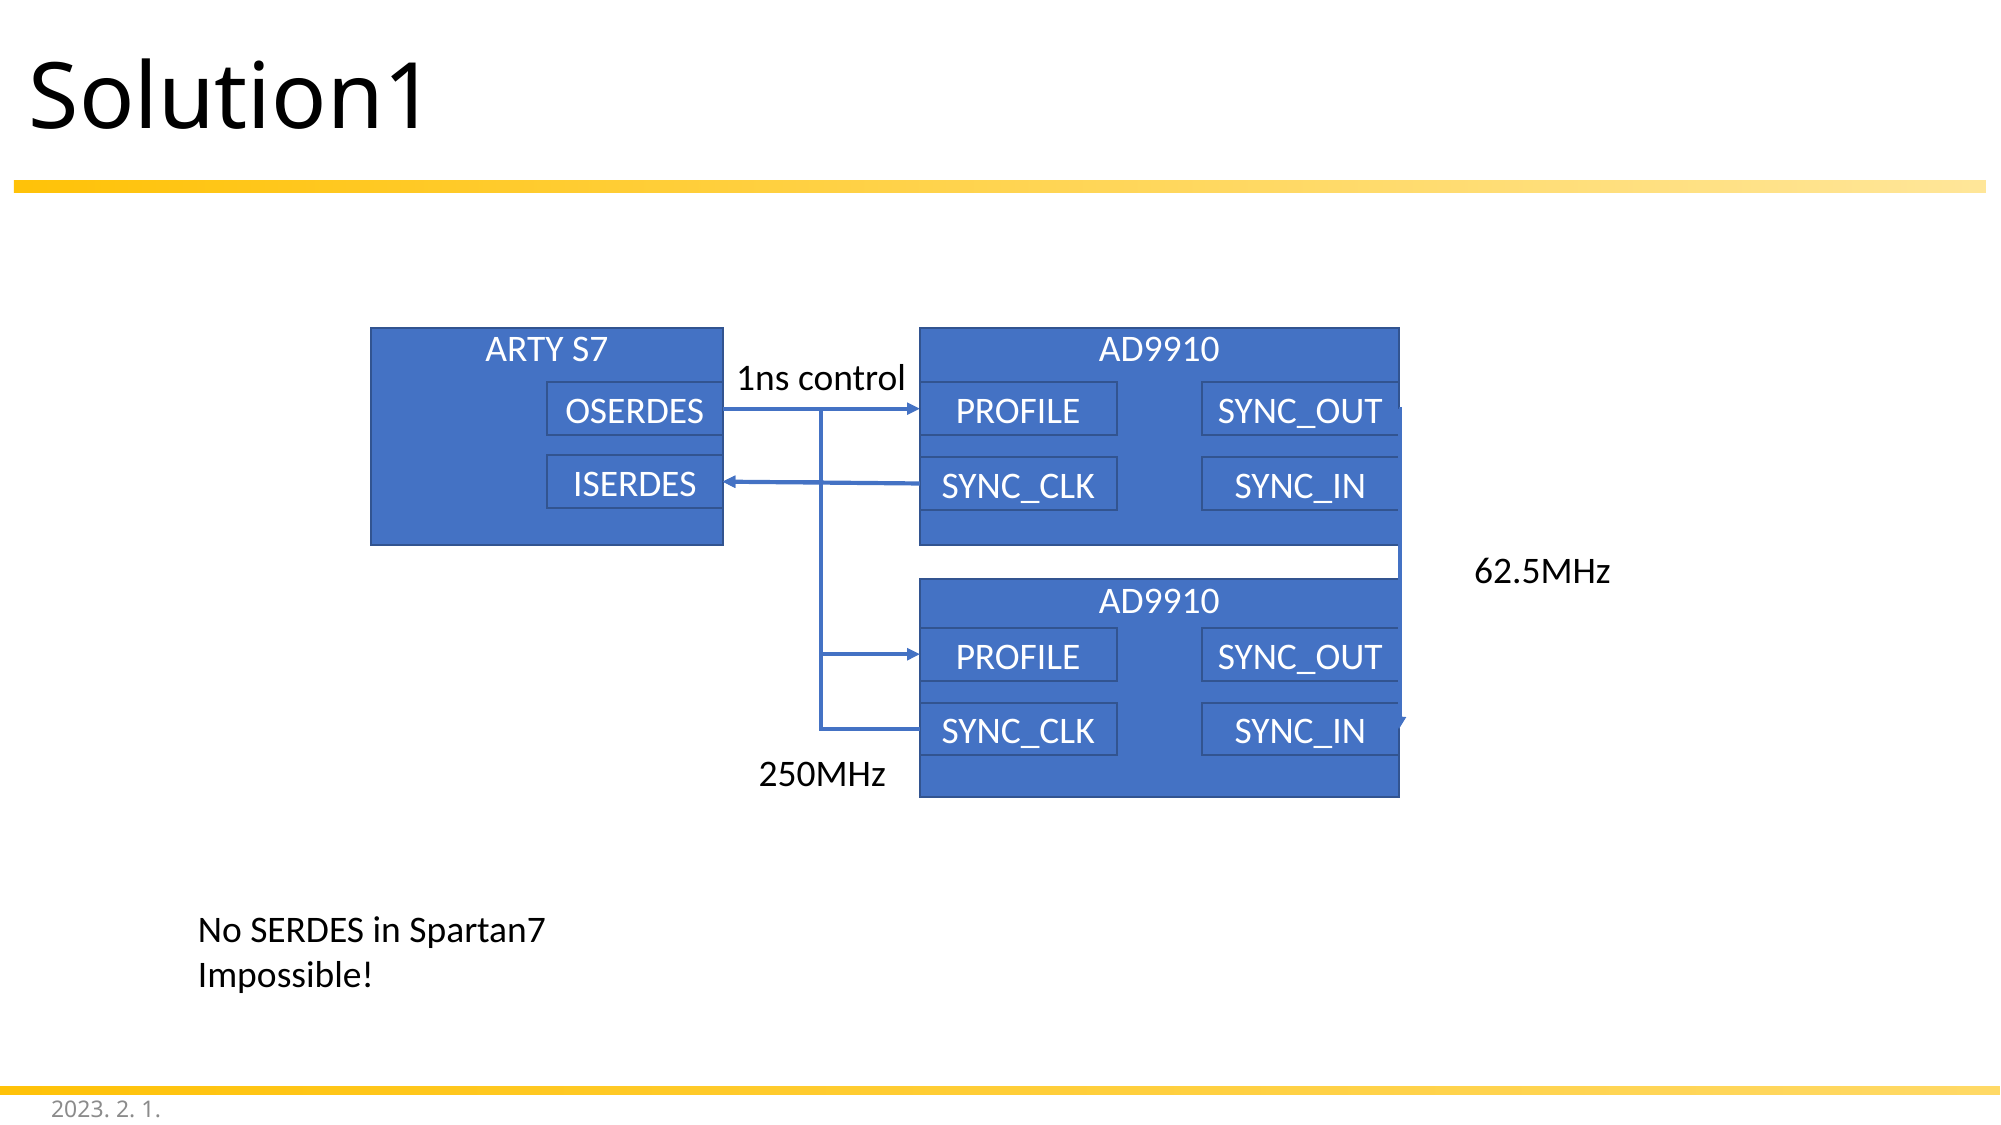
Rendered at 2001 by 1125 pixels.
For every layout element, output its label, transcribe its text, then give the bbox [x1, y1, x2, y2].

slide_number 2023. 2. 1. [36, 1078, 486, 1125]
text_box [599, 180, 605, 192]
text_box SYNC_CLK [919, 702, 1118, 756]
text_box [722, 481, 920, 729]
text_box ISERDES [546, 454, 722, 509]
text_box AD9910 [919, 578, 1400, 798]
text_box SYNC_IN [1201, 456, 1398, 511]
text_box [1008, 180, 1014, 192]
text_box 62.5MHz [1459, 538, 1626, 599]
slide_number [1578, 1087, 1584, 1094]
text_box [1786, 180, 1791, 192]
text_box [722, 408, 920, 481]
text_box 1ns control [721, 345, 921, 406]
text_box PROFILE [920, 627, 1118, 682]
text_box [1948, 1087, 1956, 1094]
text_box PROFILE [919, 381, 1118, 436]
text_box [1416, 180, 1423, 192]
text_box OSERDES [546, 381, 724, 436]
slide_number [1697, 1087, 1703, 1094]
text_box 250MHz [743, 741, 901, 802]
text_box SYNC_CLK [920, 456, 1118, 511]
text_box SYNC_OUT [1201, 627, 1398, 682]
text_box No SERDES in Spartan7 Impossible! [183, 897, 1817, 1003]
text_box SYNC_OUT [1201, 381, 1400, 436]
text_box SYNC_IN [1201, 702, 1400, 756]
text_box ARTY S7 [370, 327, 724, 546]
text_box AD9910 [919, 327, 1400, 546]
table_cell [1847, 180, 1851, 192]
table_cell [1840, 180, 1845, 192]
title Solution1 [13, 25, 1986, 173]
